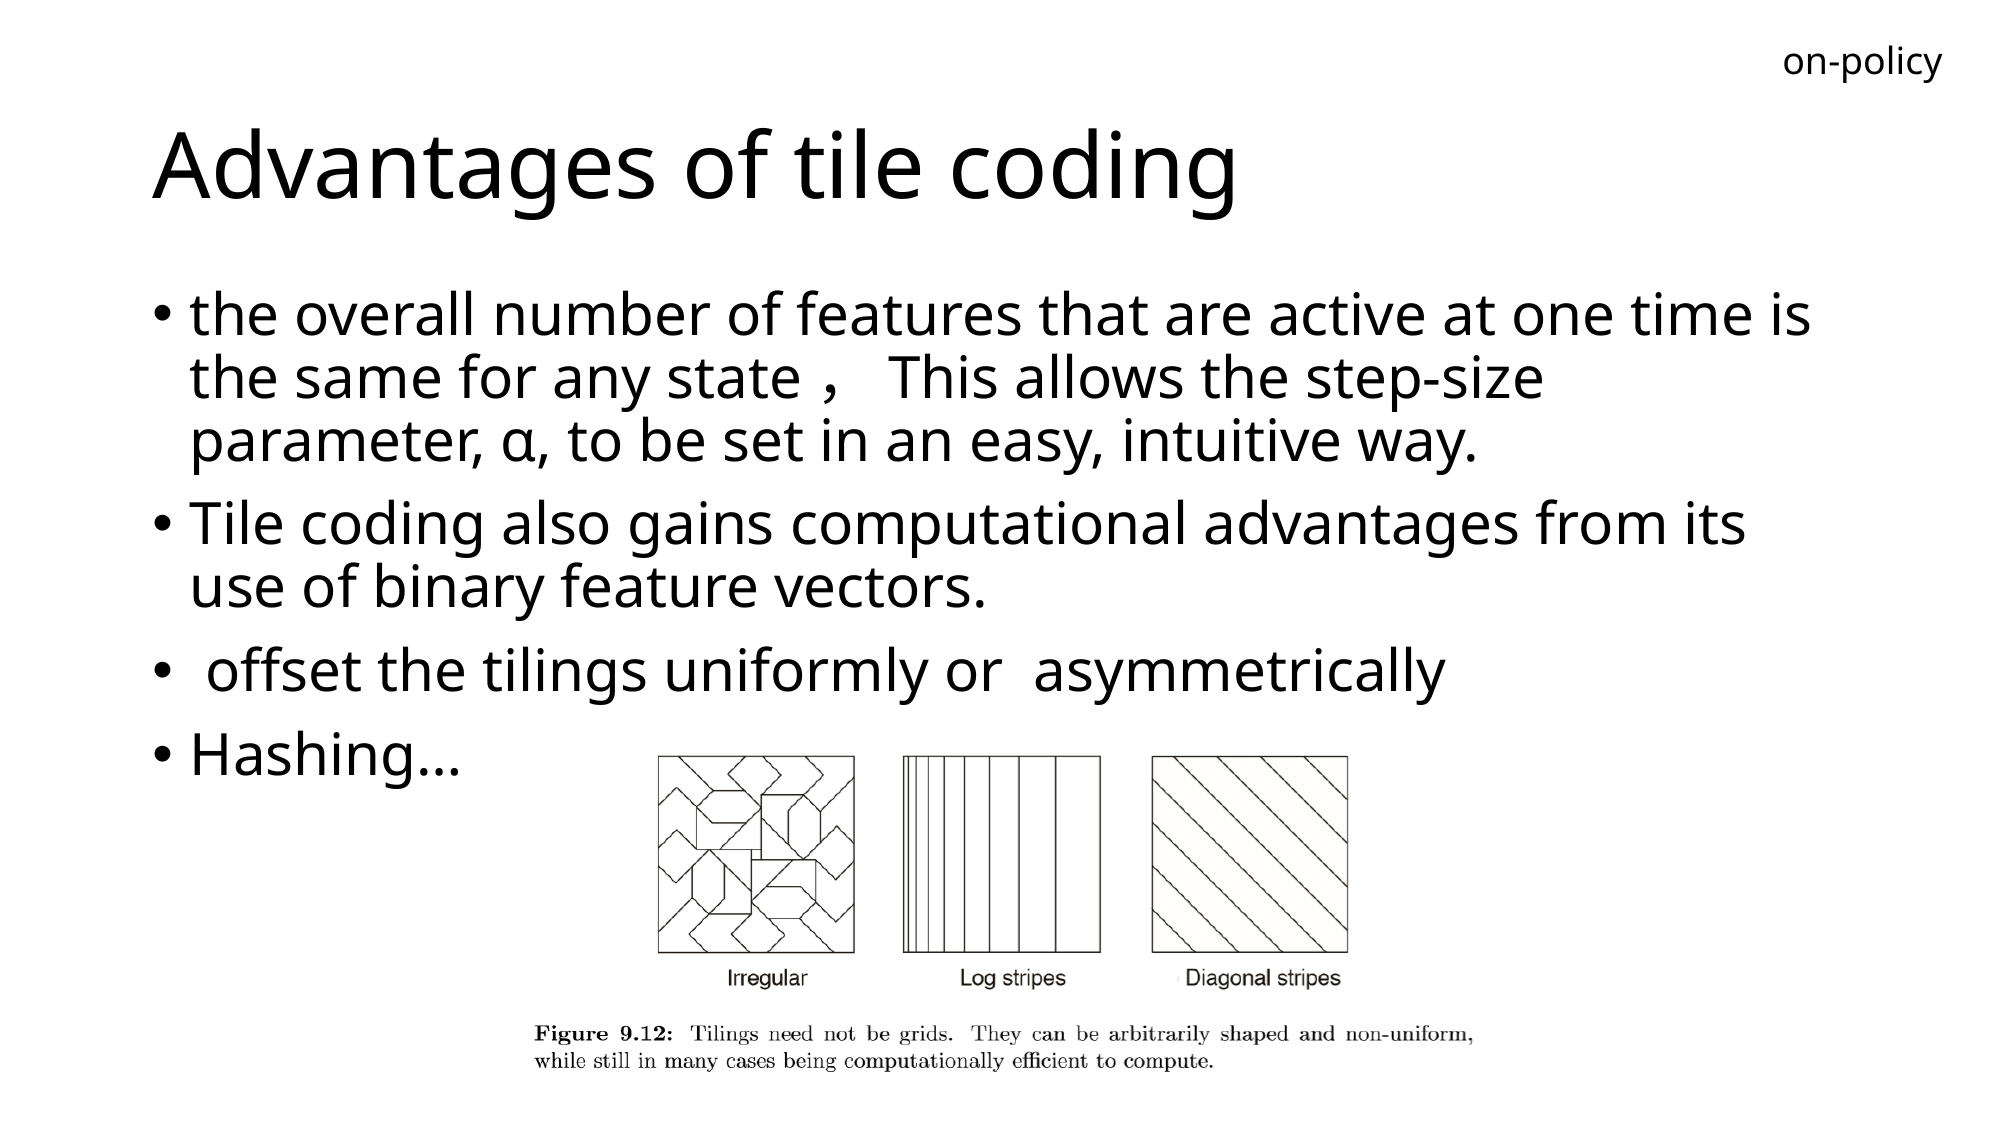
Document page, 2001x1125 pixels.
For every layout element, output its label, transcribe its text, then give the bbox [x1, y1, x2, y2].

title Advantages of tile coding [137, 59, 1863, 277]
picture [515, 737, 1485, 1088]
list the overall number of features that are active at one time is the same for any state，This allows the step-size parameter, α, to be set in an easy, intuitive way. Tile coding also gains computational advantages from its use of binary feature vectors. offset the tilings uniformly or asymmetrically Hashing… [137, 277, 1863, 992]
text_box on-policy [1767, 29, 1958, 90]
